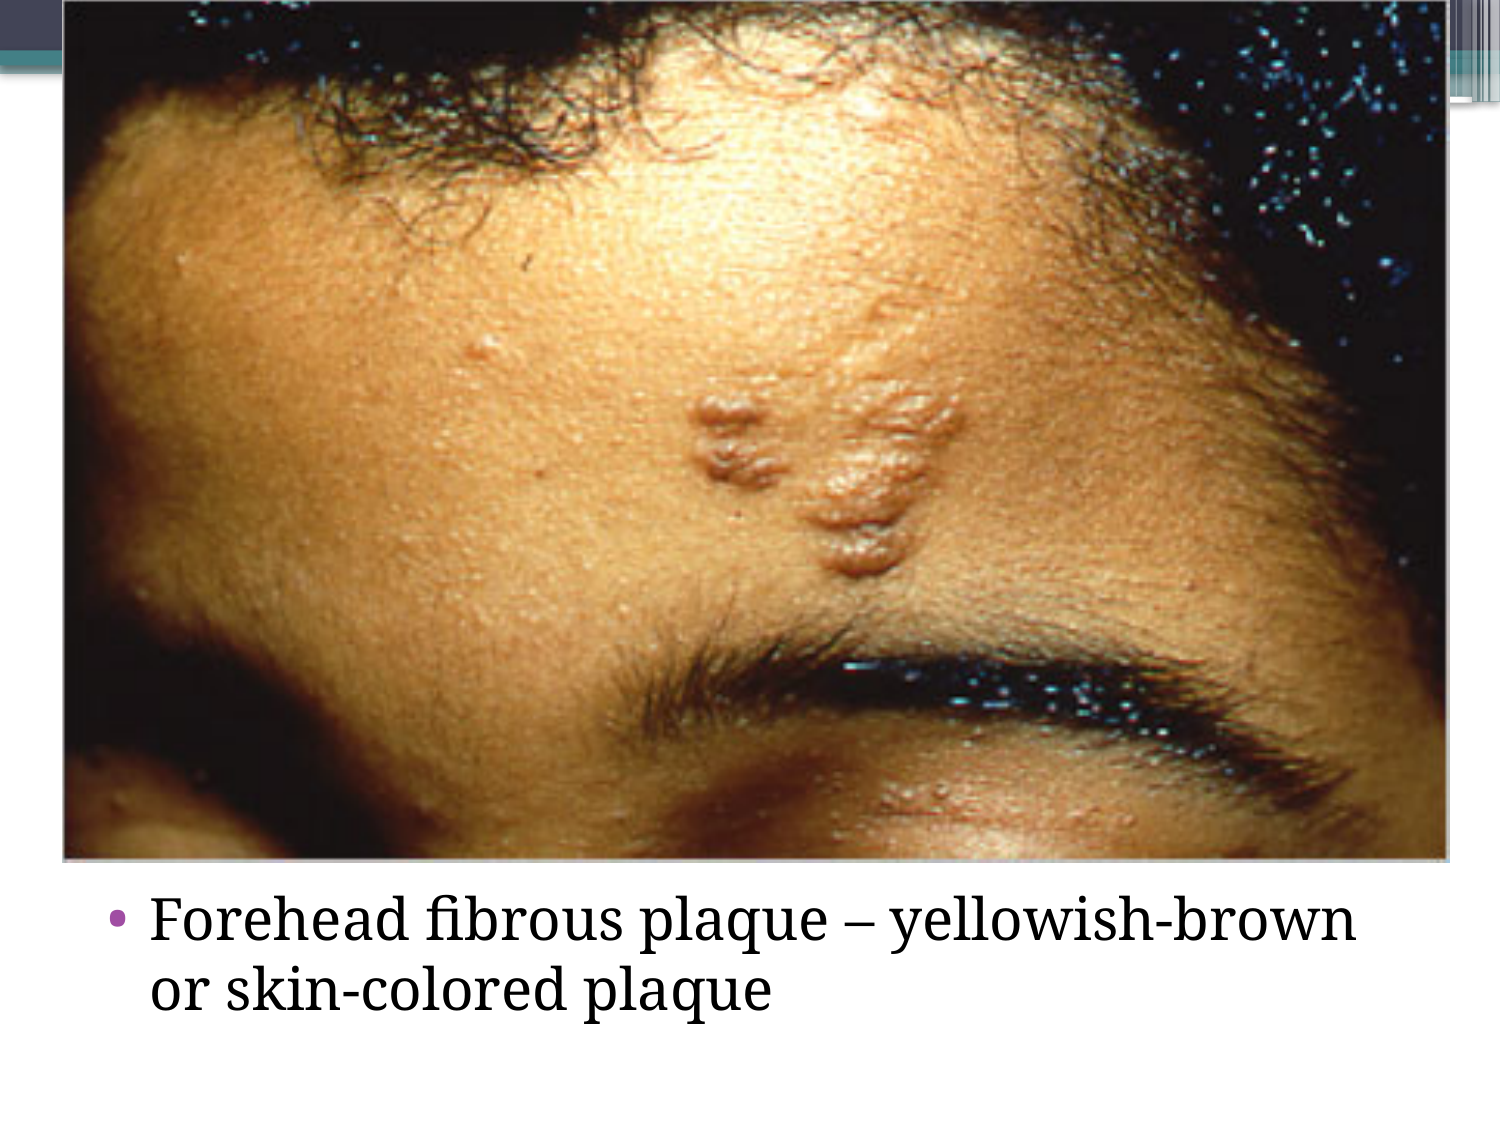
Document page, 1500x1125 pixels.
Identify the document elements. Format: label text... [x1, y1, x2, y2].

picture [62, 0, 1450, 863]
list Forehead fibrous plaque – yellowish-brown or skin-colored plaque [75, 875, 1425, 1079]
